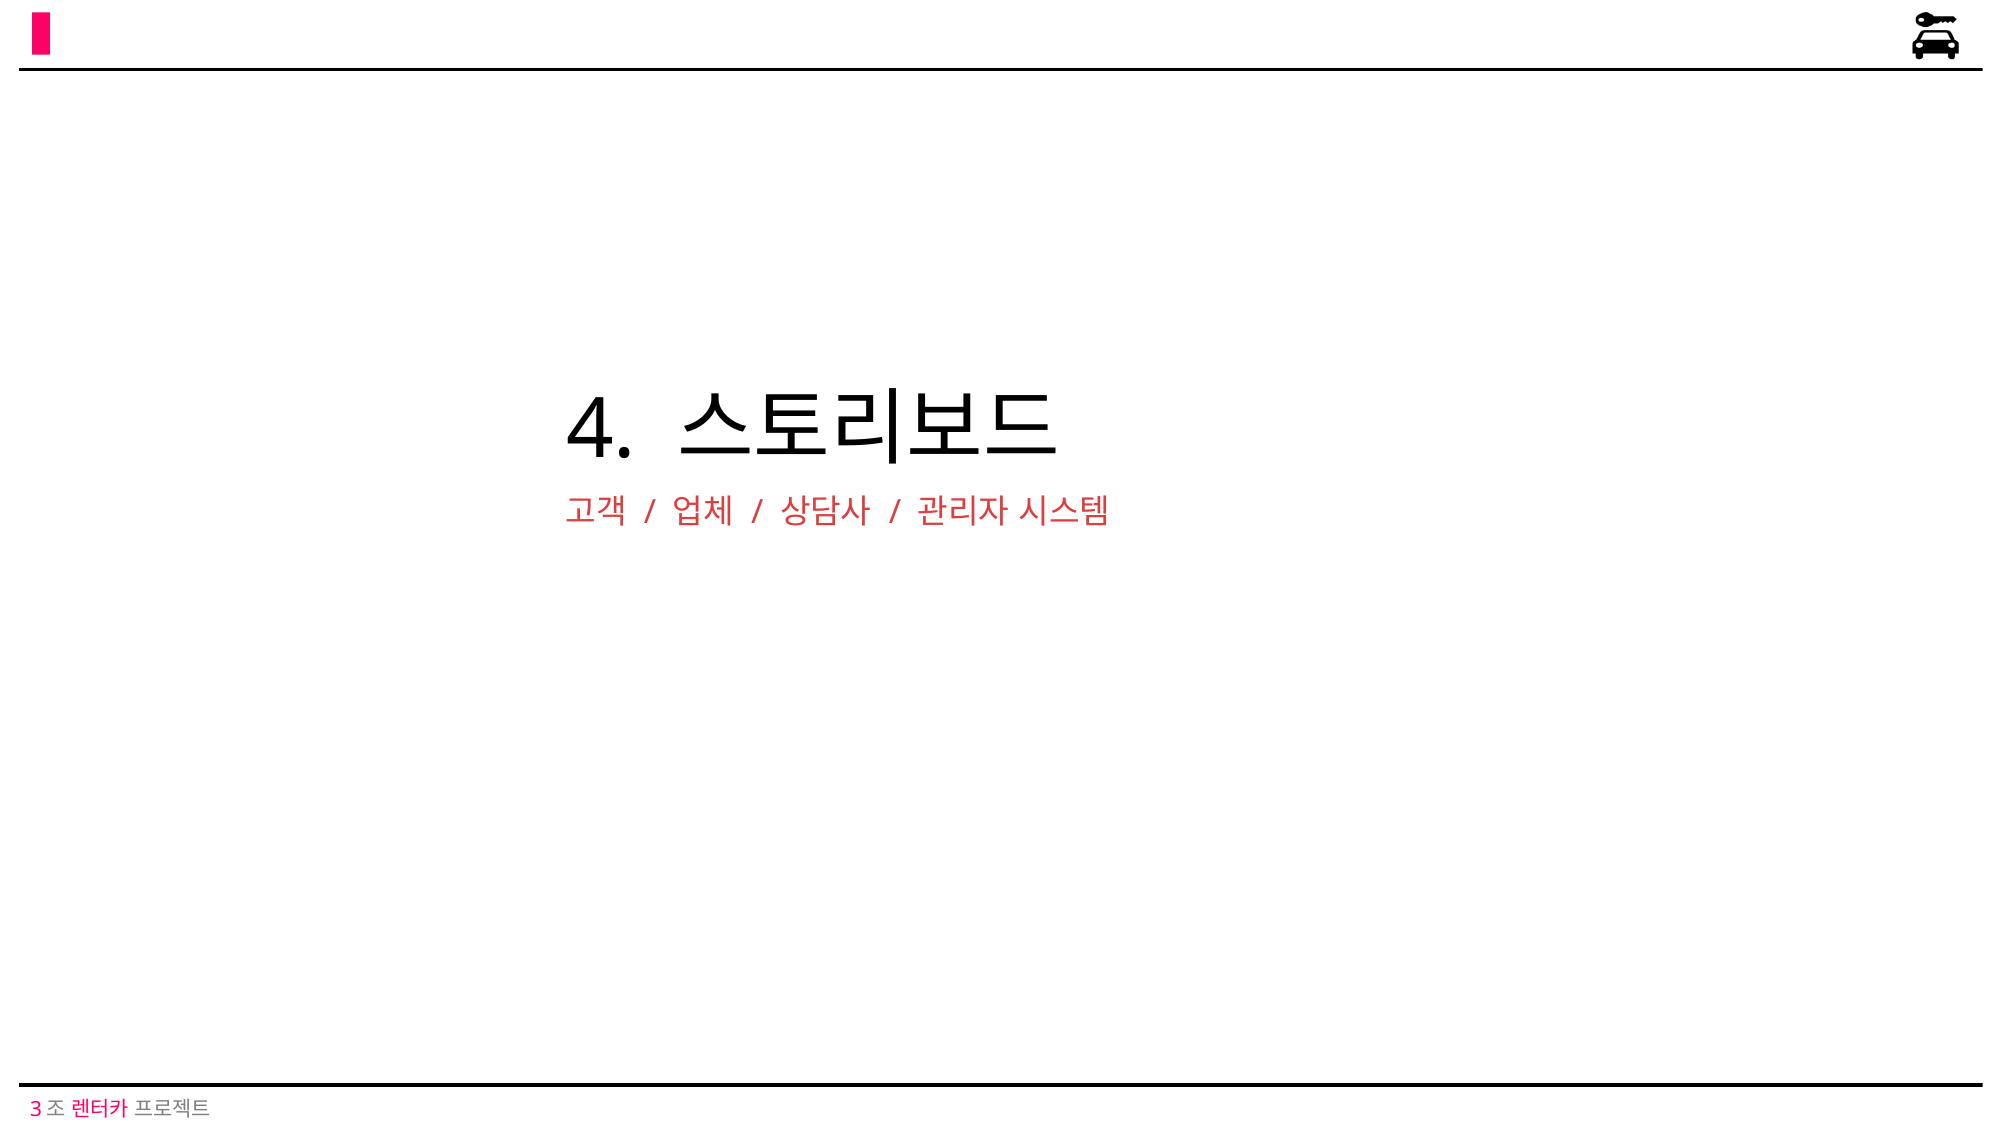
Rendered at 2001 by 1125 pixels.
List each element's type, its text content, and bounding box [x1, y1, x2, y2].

title 4. 스토리보드 [550, 366, 1390, 495]
text_box 고객 / 업체 / 상담사 / 관리자 시스템 [550, 495, 1286, 548]
picture [1903, 12, 1967, 60]
